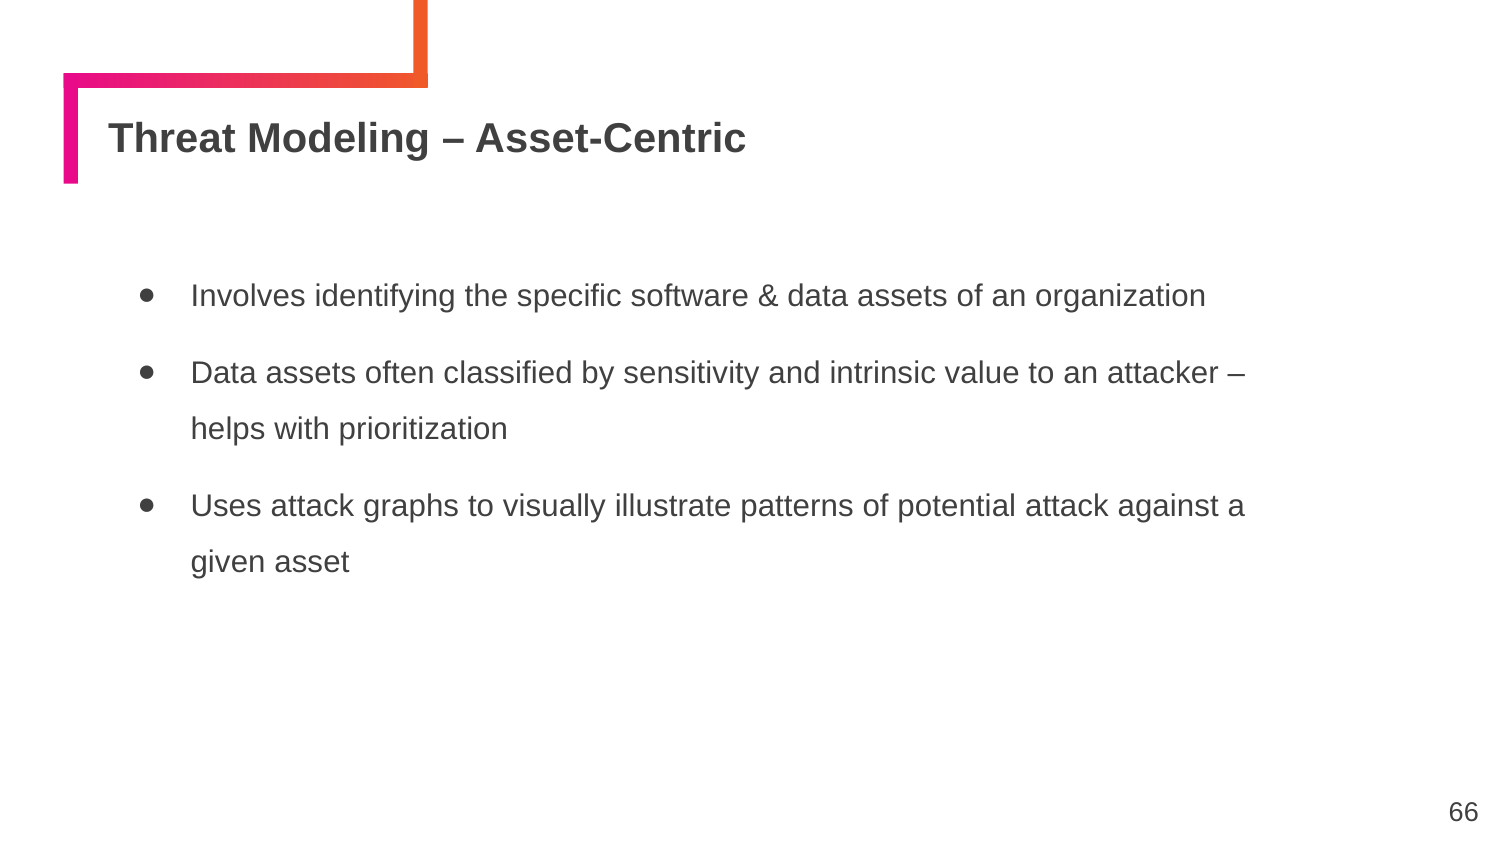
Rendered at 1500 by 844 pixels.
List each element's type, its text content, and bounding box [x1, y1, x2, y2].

title Threat Modeling – Asset-Centric [100, 117, 1455, 169]
text_box Involves identifying the specific software & data assets of an organization Data assets often classified by sensitivity and intrinsic value to an attacker – helps with prioritization Uses attack graphs to visually illustrate patterns of potential attack against a given asset [100, 241, 1264, 770]
slide_number 66 [1403, 779, 1494, 844]
